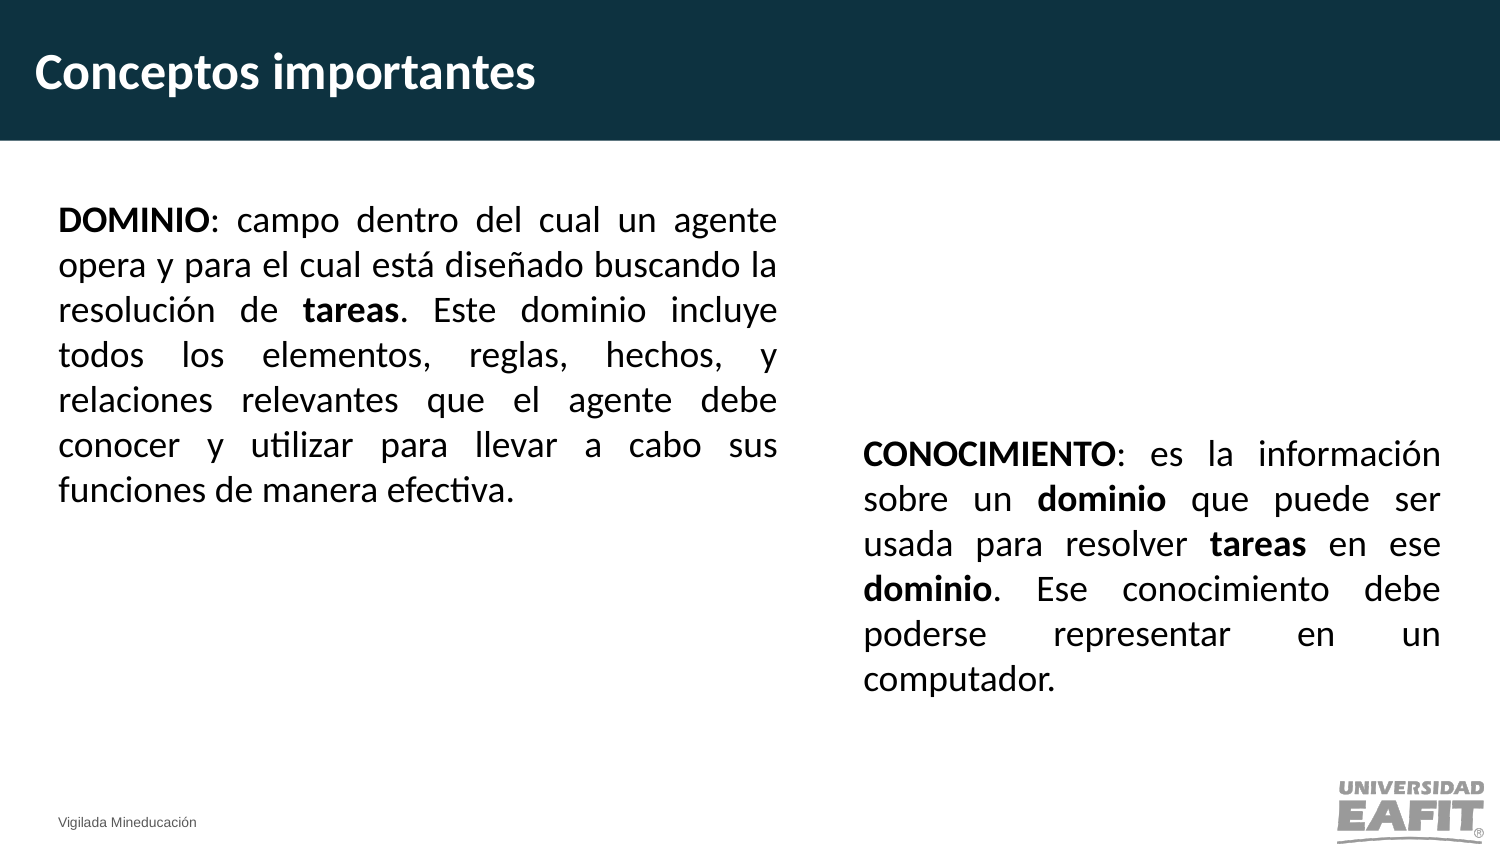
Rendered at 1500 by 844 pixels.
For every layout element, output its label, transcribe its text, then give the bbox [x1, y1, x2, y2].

text_box DOMINIO: campo dentro del cual un agente opera y para el cual está diseñado buscando la resolución de tareas. Este dominio incluye todos los elementos, reglas, hechos, y relaciones relevantes que el agente debe conocer y utilizar para llevar a cabo sus funciones de manera efectiva. [43, 187, 794, 517]
text_box CONOCIMIENTO: es la información sobre un dominio que puede ser usada para resolver tareas en ese dominio. Ese conocimiento debe poderse representar en un computador. [848, 421, 1457, 707]
picture [1337, 781, 1484, 844]
text_box Conceptos importantes [20, 30, 770, 108]
